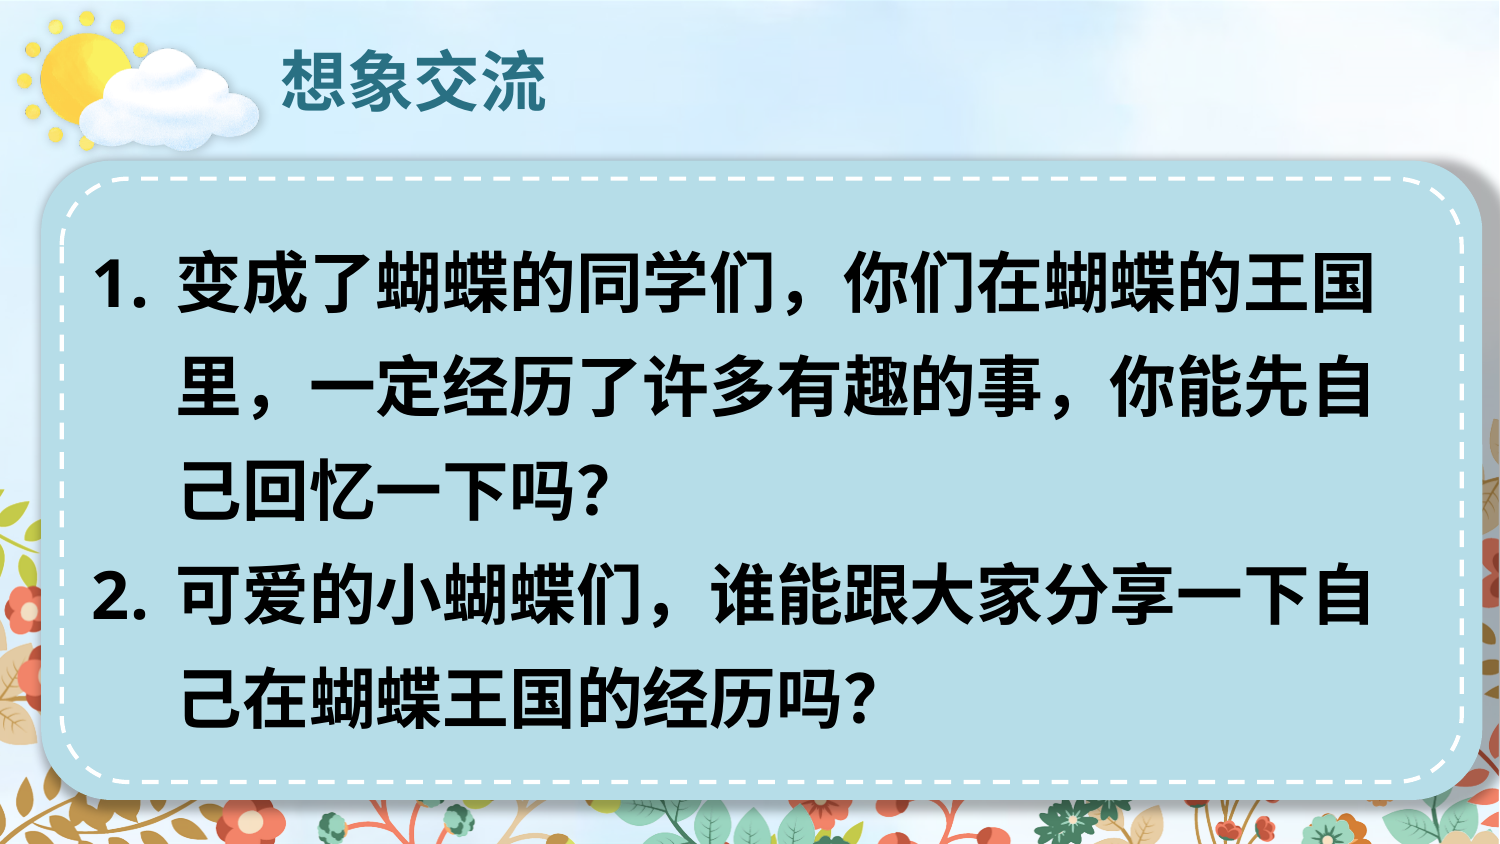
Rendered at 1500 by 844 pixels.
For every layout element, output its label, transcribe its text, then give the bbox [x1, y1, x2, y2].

picture [0, 1, 267, 159]
text_box 变成了蝴蝶的同学们，你们在蝴蝶的王国里，一定经历了许多有趣的事，你能先自己回忆一下吗？ 可爱的小蝴蝶们，谁能跟大家分享一下自己在蝴蝶王国的经历吗？ [76, 209, 1447, 744]
picture [0, 401, 1499, 844]
text_box 想象交流 [265, 31, 614, 127]
